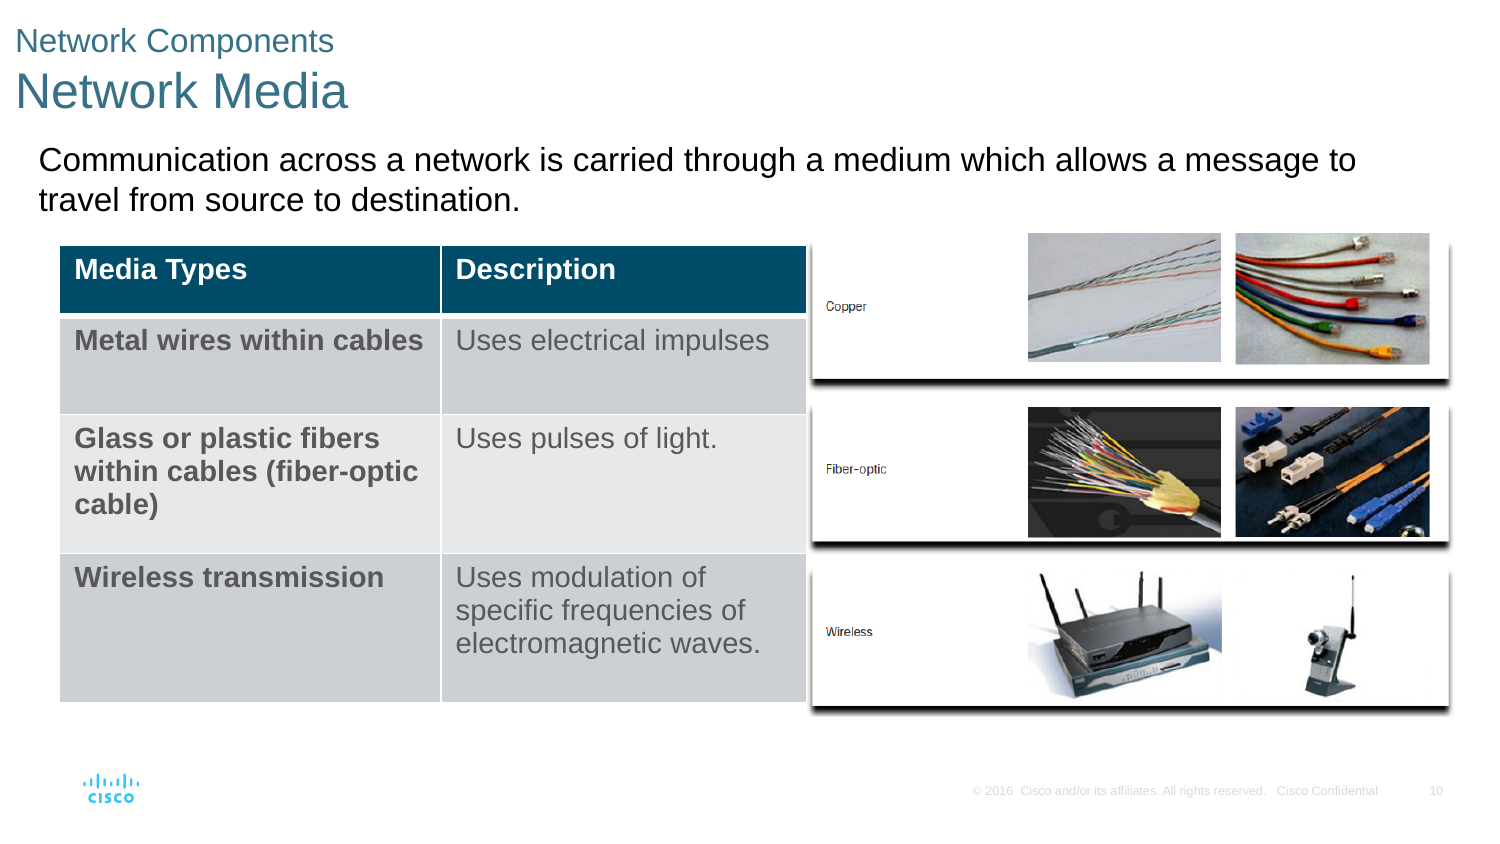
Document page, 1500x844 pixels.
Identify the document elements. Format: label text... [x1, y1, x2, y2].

table_cell Uses pulses of light. [442, 415, 801, 553]
table_cell Wireless transmission [60, 554, 440, 702]
table_header Media Types [60, 246, 440, 313]
list Communication across a network is carried through a medium which allows a message to travel from source to destination. [23, 131, 1458, 231]
title Network Components Network Media [0, 6, 1500, 131]
table_cell Uses modulation of specific frequencies of electromagnetic waves. [442, 554, 801, 702]
picture [806, 230, 1459, 724]
table_cell Glass or plastic fibers within cables (fiber-optic cable) [60, 415, 440, 553]
table_cell Uses electrical impulses [442, 319, 801, 414]
table_header Description [442, 246, 801, 313]
table_cell Metal wires within cables [60, 319, 440, 414]
